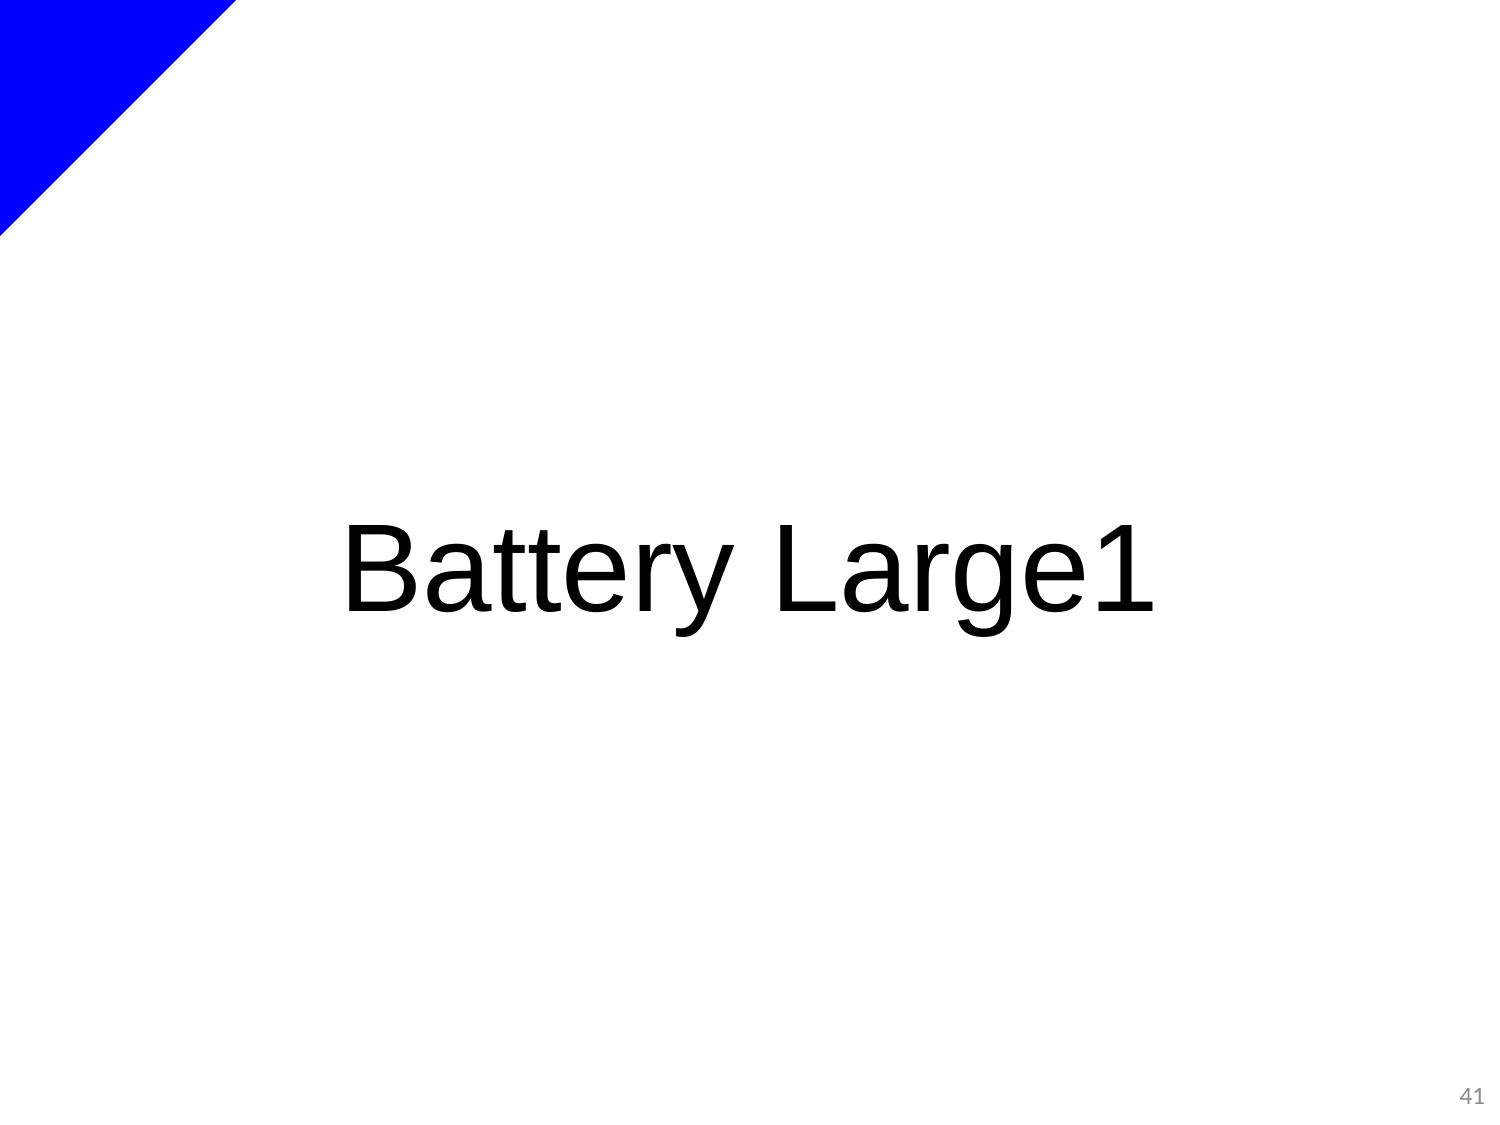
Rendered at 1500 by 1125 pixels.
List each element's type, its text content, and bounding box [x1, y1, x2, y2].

text_box Battery Large1 [325, 479, 1175, 644]
text_box [0, 0, 238, 238]
slide_number 41 [1162, 1065, 1500, 1125]
